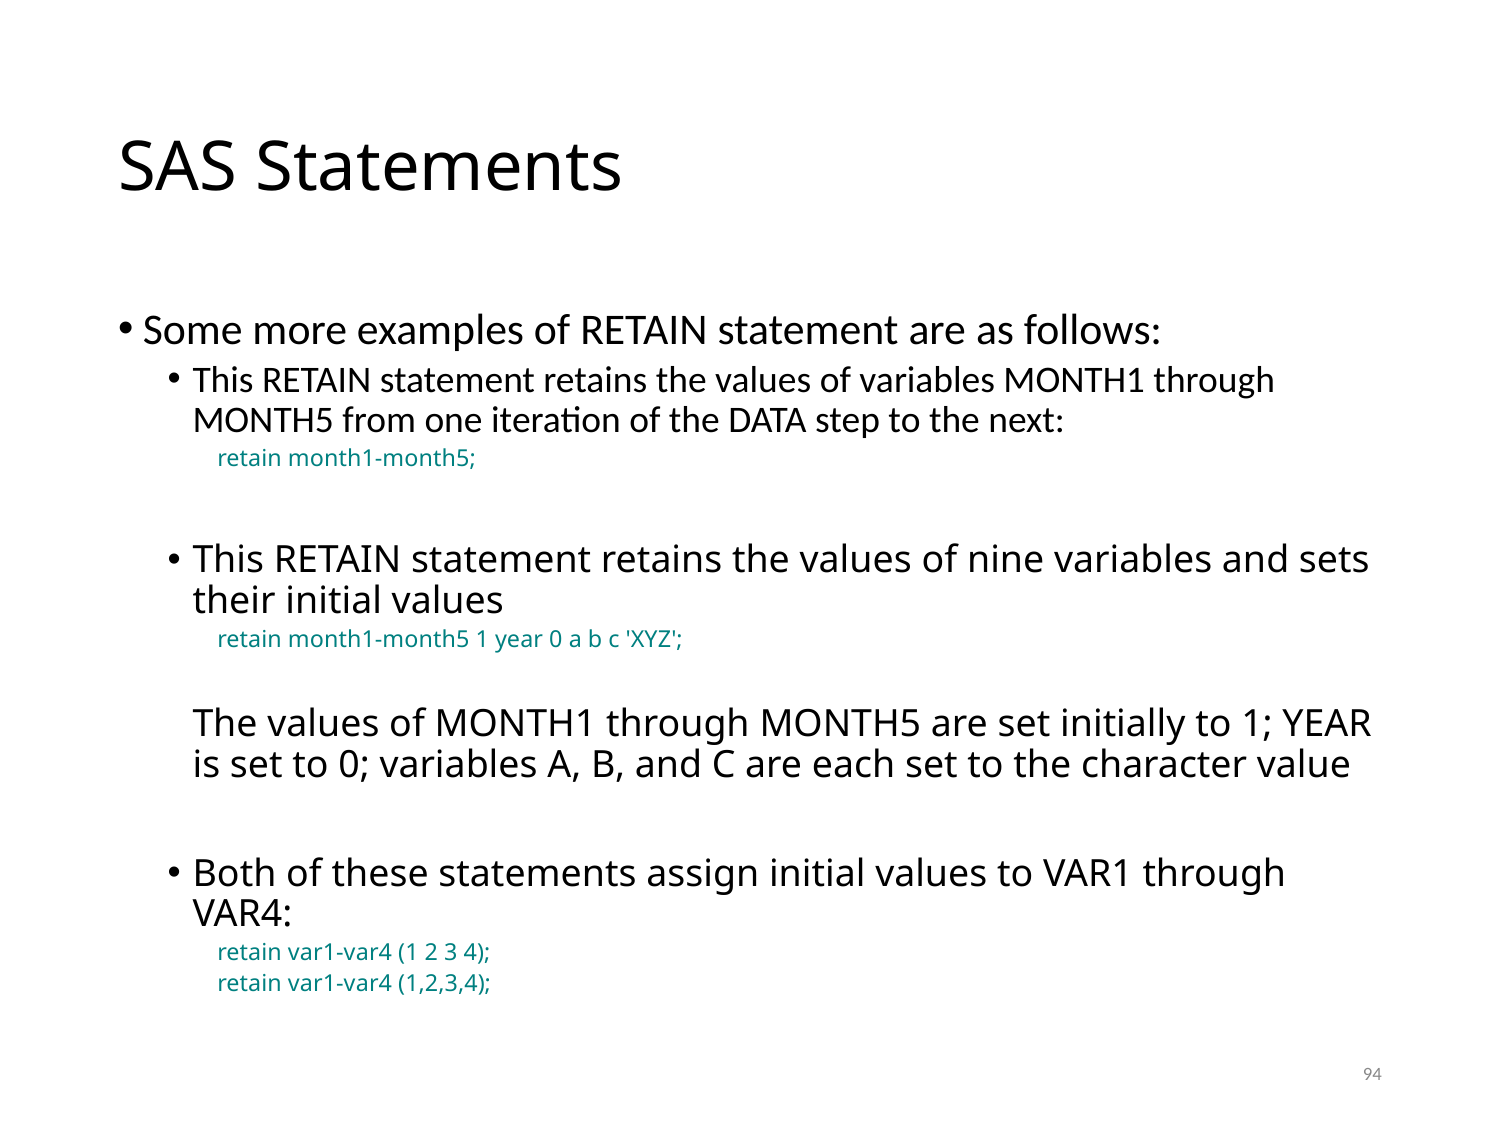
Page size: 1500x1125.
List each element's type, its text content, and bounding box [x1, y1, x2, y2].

slide_number 94 [1059, 1042, 1397, 1103]
title SAS Statements [103, 59, 1397, 278]
list Some more examples of RETAIN statement are as follows: This RETAIN statement retains the values of variables MONTH1 through MONTH5 from one iteration of the DATA step to the next: retain month1-month5; This RETAIN statement retains the values of nine variables and sets their initial values retain month1-month5 1 year 0 a b c 'XYZ'; The values of MONTH1 through MONTH5 are set initially to 1; YEAR is set to 0; variables A, B, and C are each set to the character value Both of these statements assign initial values to VAR1 through VAR4: retain var1-var4 (1 2 3 4); retain var1-var4 (1,2,3,4); [103, 299, 1397, 1014]
